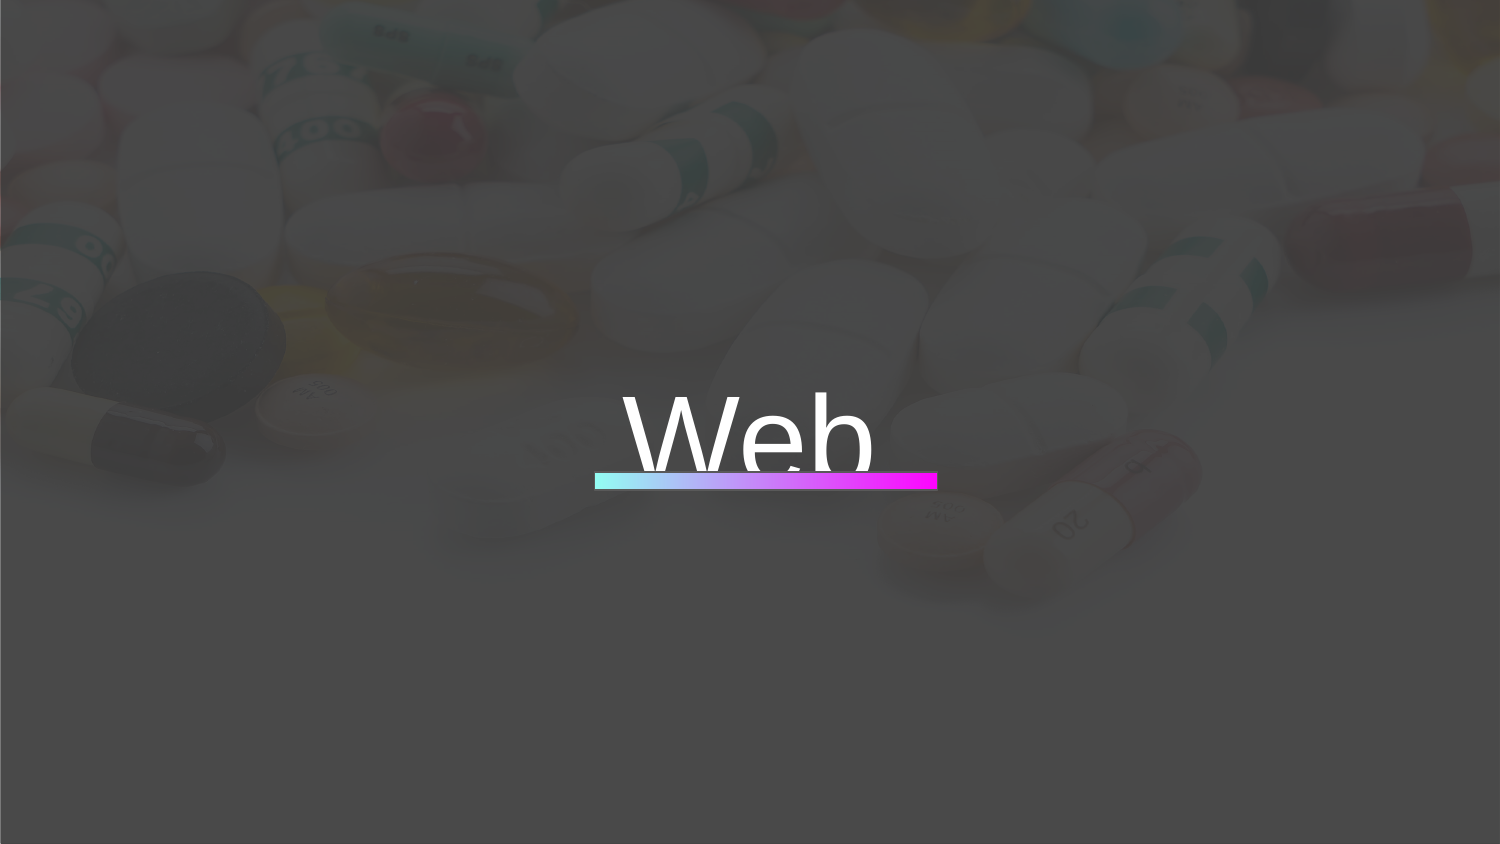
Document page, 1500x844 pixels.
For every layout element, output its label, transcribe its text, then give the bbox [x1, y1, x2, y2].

text_box [594, 472, 938, 490]
subtitle Web [573, 325, 927, 518]
text_box [0, 0, 1500, 844]
